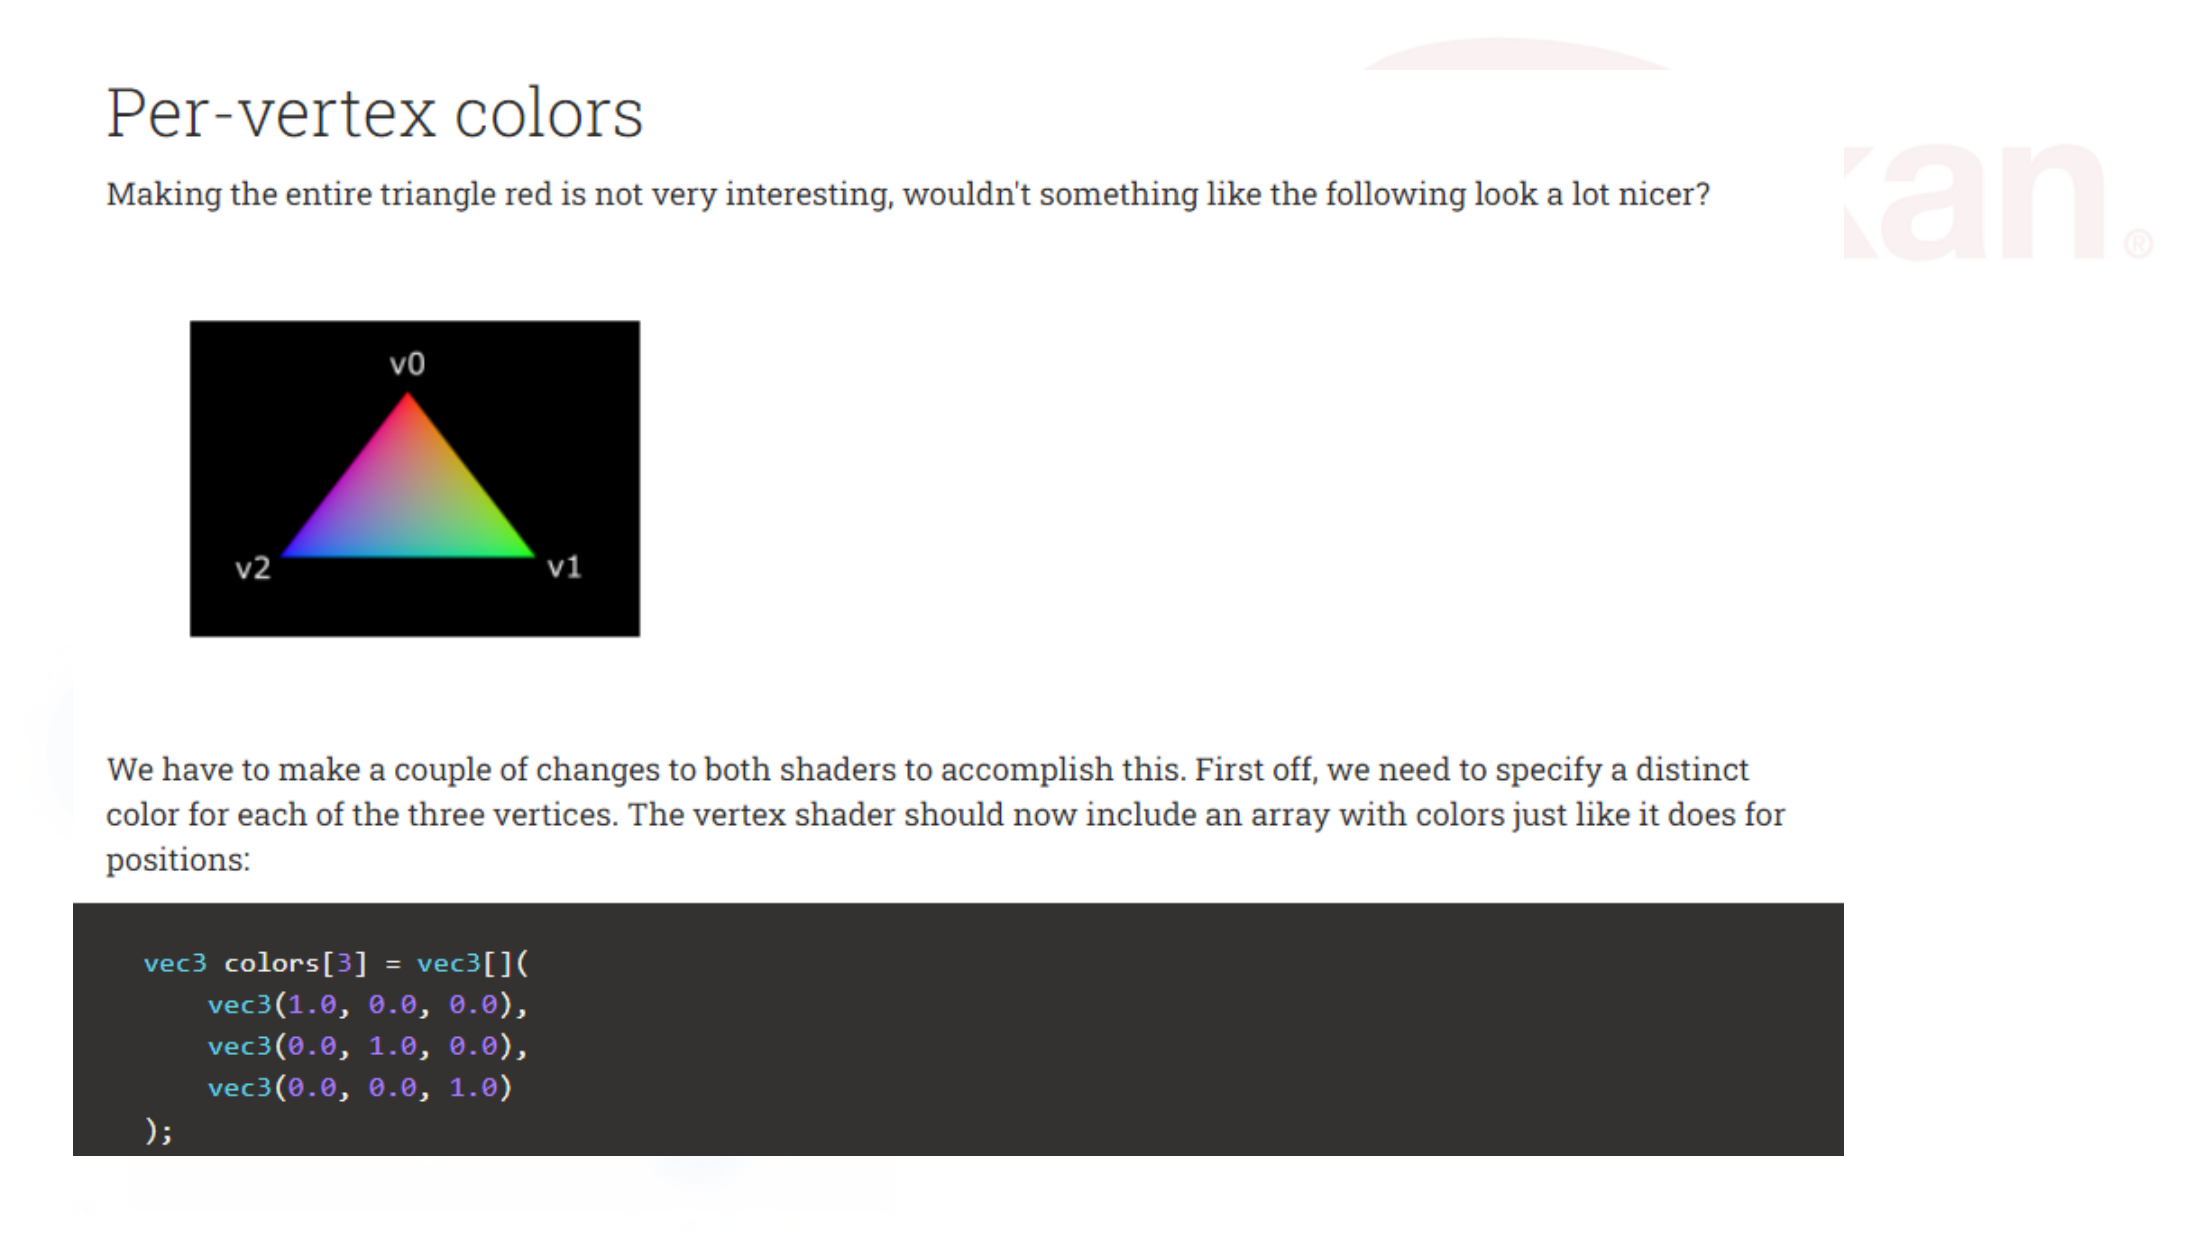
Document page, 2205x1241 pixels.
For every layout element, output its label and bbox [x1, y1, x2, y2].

picture [72, 70, 1844, 1156]
